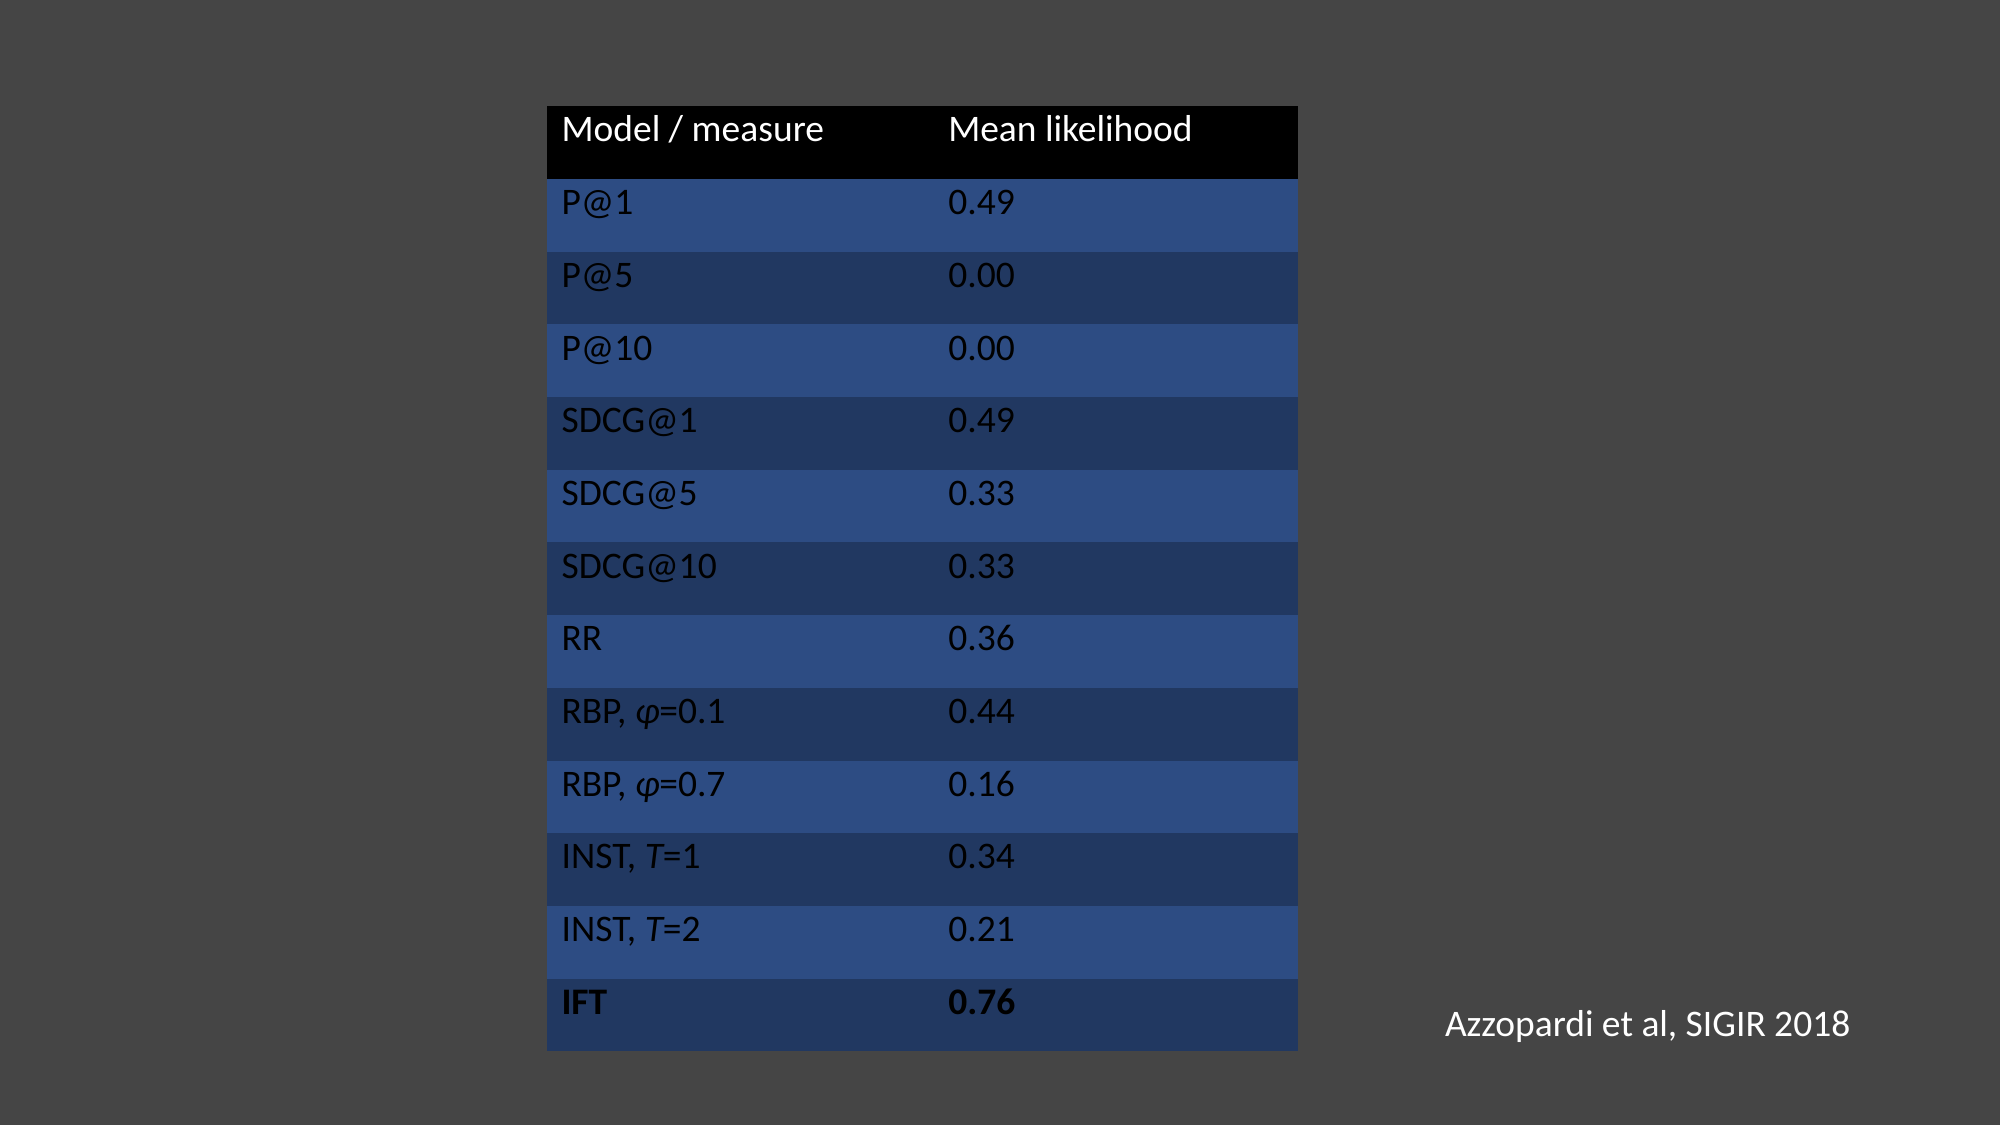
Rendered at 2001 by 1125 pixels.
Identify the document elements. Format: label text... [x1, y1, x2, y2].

table_cell 0.76 [933, 979, 1298, 1051]
table_cell 0.16 [933, 761, 1298, 833]
text_box Azzopardi et al, SIGIR 2018 [1430, 991, 2000, 1051]
table_cell 0.33 [933, 542, 1298, 615]
table_cell IFT [547, 979, 933, 1051]
table_cell SDCG@10 [547, 542, 933, 615]
table_cell P@5 [547, 252, 933, 324]
table_cell SDCG@5 [547, 470, 933, 542]
table_cell 0.49 [933, 397, 1298, 470]
table_cell P@1 [547, 179, 933, 252]
table_cell INST, T=2 [547, 906, 933, 979]
table_header Model / measure [547, 106, 933, 179]
table_cell 0.34 [933, 833, 1298, 906]
table_cell RBP, φ=0.1 [547, 688, 933, 761]
table_cell 0.49 [933, 179, 1298, 252]
table_cell 0.44 [933, 688, 1298, 761]
table_cell SDCG@1 [547, 397, 933, 470]
table_cell 0.36 [933, 615, 1298, 688]
table_cell P@10 [547, 324, 933, 397]
table_cell RBP, φ=0.7 [547, 761, 933, 833]
table_cell 0.00 [933, 252, 1298, 324]
table_cell 0.00 [933, 324, 1298, 397]
table_cell 0.21 [933, 906, 1298, 979]
table_cell 0.33 [933, 470, 1298, 542]
table_cell INST, T=1 [547, 833, 933, 906]
table_cell RR [547, 615, 933, 688]
table_header Mean likelihood [933, 106, 1298, 179]
